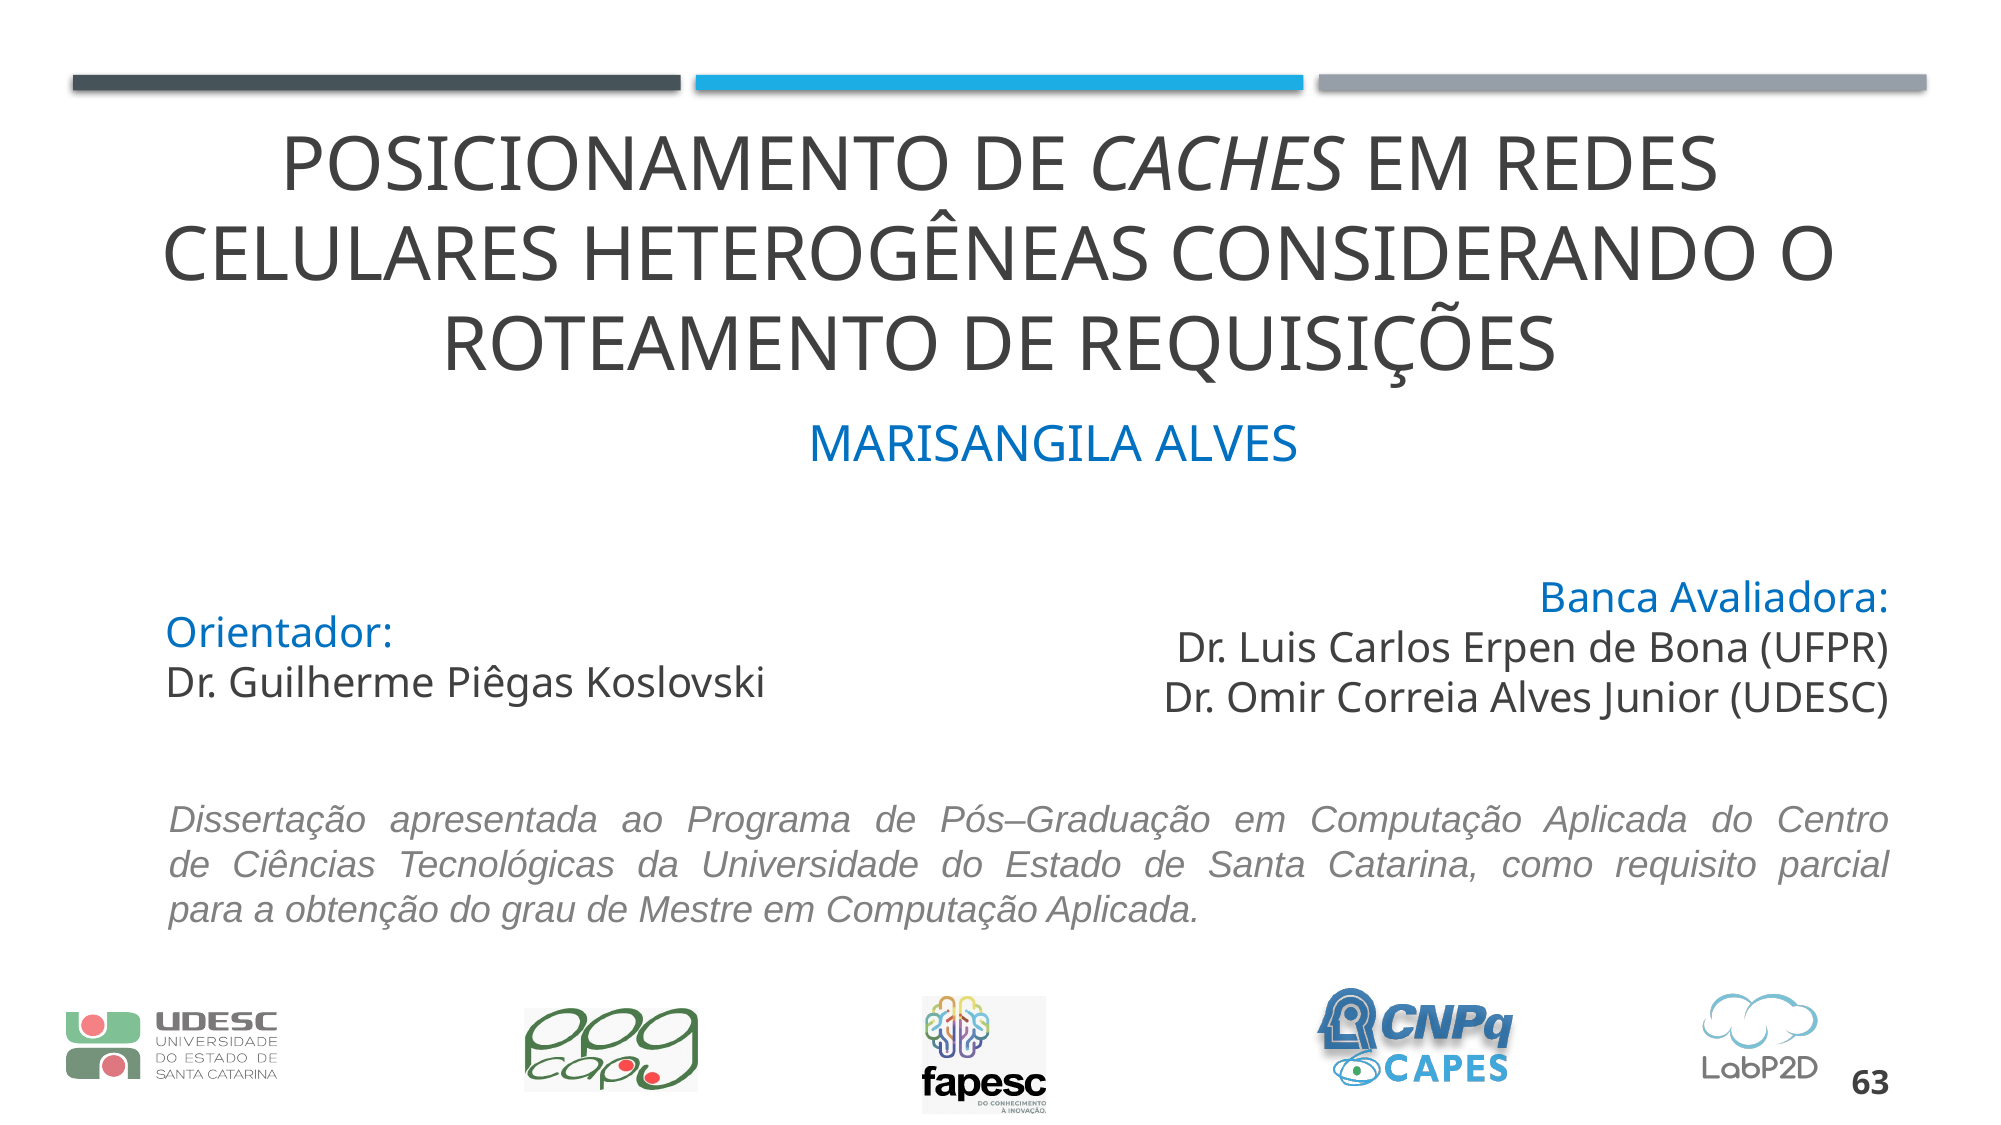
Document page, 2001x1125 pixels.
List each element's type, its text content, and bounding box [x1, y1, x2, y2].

text_box Dissertação apresentada ao Programa de Pós–Graduação em Computação Aplicada do Centro de Ciências Tecnológicas da Universidade do Estado de Santa Catarina, como requisito parcial para a obtenção do grau de Mestre em Computação Aplicada. [153, 787, 1905, 938]
picture [65, 1011, 278, 1079]
picture [1695, 987, 1825, 1085]
picture [922, 996, 1047, 1115]
picture [1316, 987, 1514, 1086]
picture [524, 1007, 698, 1093]
slide_number 63 [1732, 1053, 1905, 1114]
title Posicionamento de Caches em Redes Celulares Heterogêneas Considerando o Roteamento de Requisições [117, 147, 1883, 394]
text_box Orientador: Dr. Guilherme Piêgas Koslovski [151, 598, 864, 714]
text_box MARISANGILA ALVES [793, 404, 1428, 480]
text_box Banca Avaliadora: Dr. Luis Carlos Erpen de Bona (UFPR) Dr. Omir Correia Alves Junior (UDESC) [1072, 562, 1905, 787]
